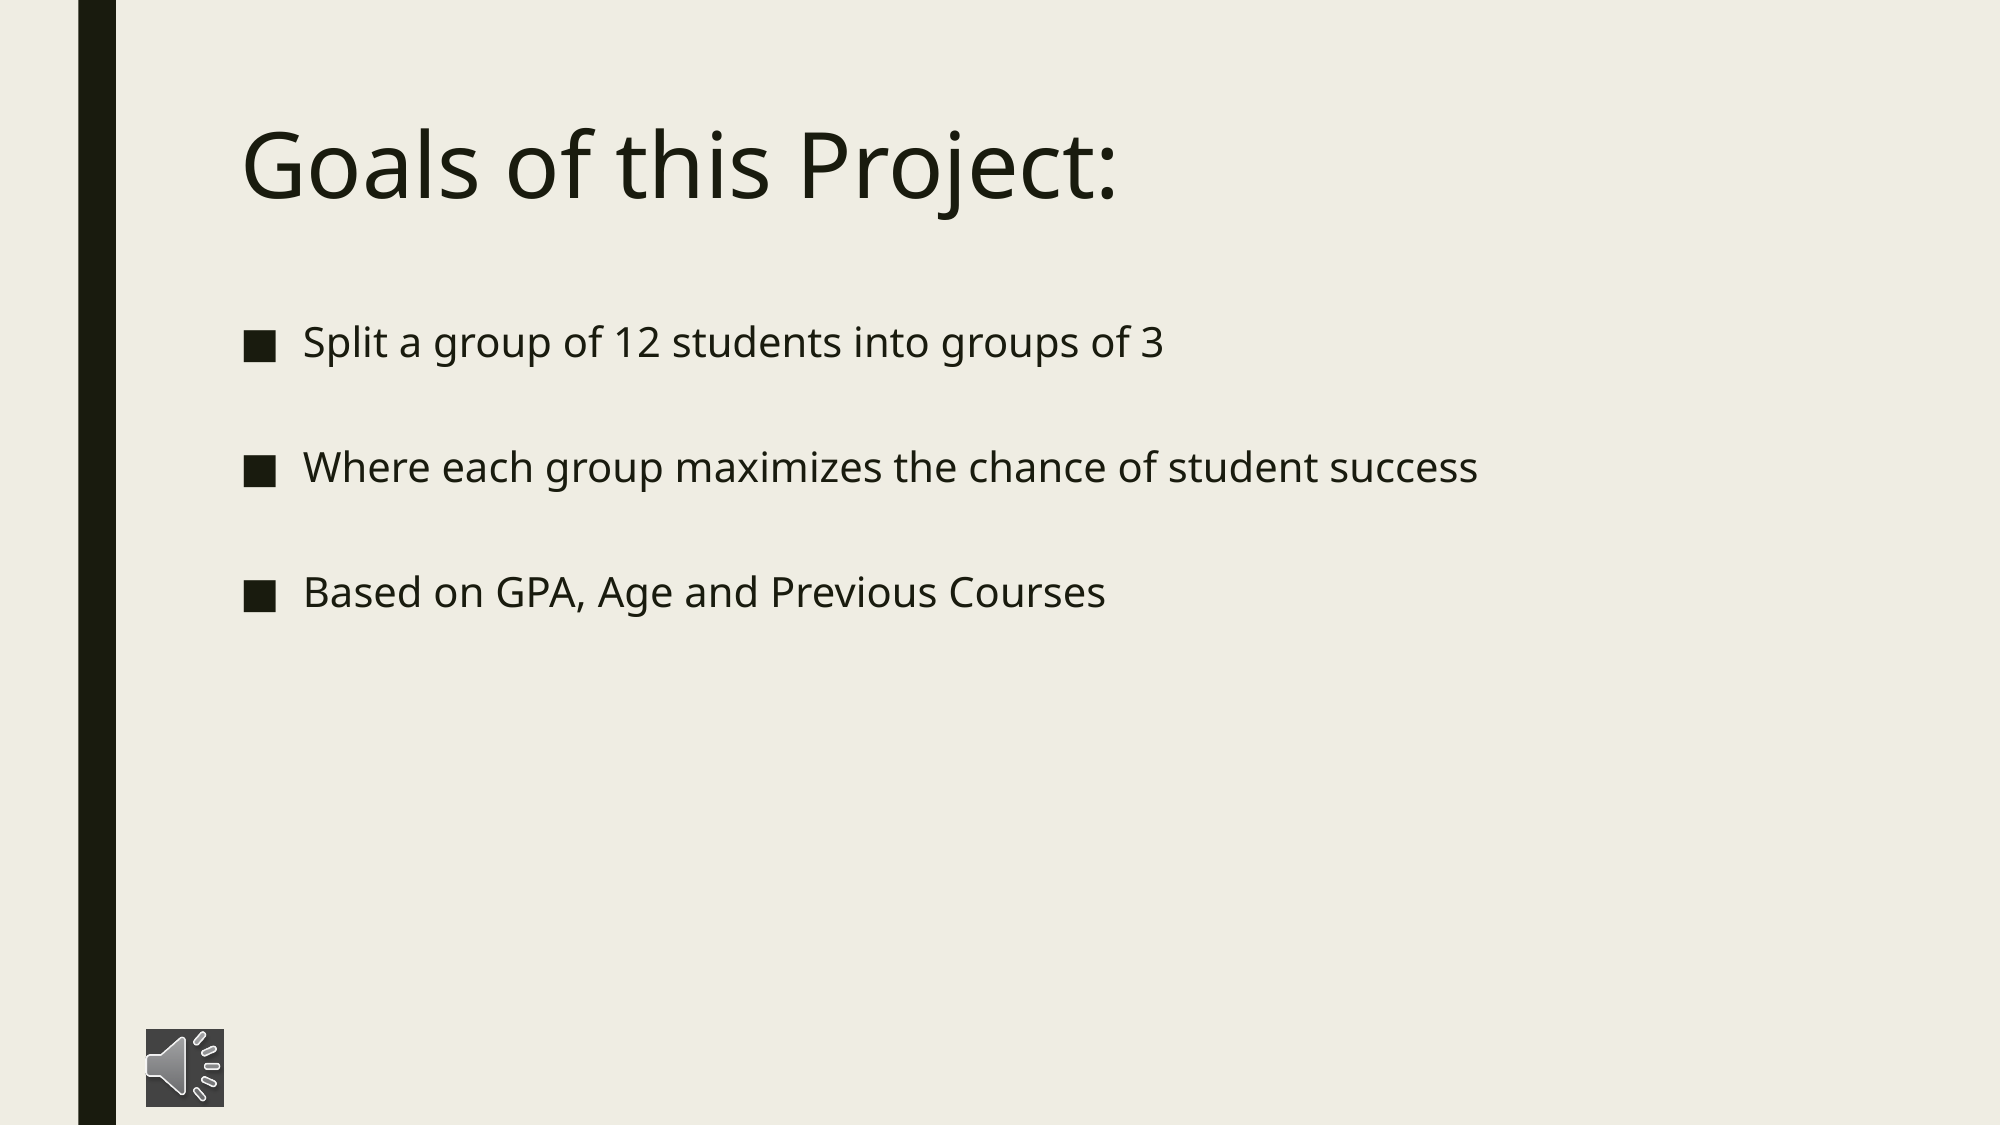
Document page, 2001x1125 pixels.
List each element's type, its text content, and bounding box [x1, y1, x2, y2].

title Goals of this Project: [225, 112, 1800, 258]
list Split a group of 12 students into groups of 3 Where each group maximizes the chance of student success Based on GPA, Age and Previous Courses [225, 258, 1800, 963]
picture [144, 1028, 225, 1109]
